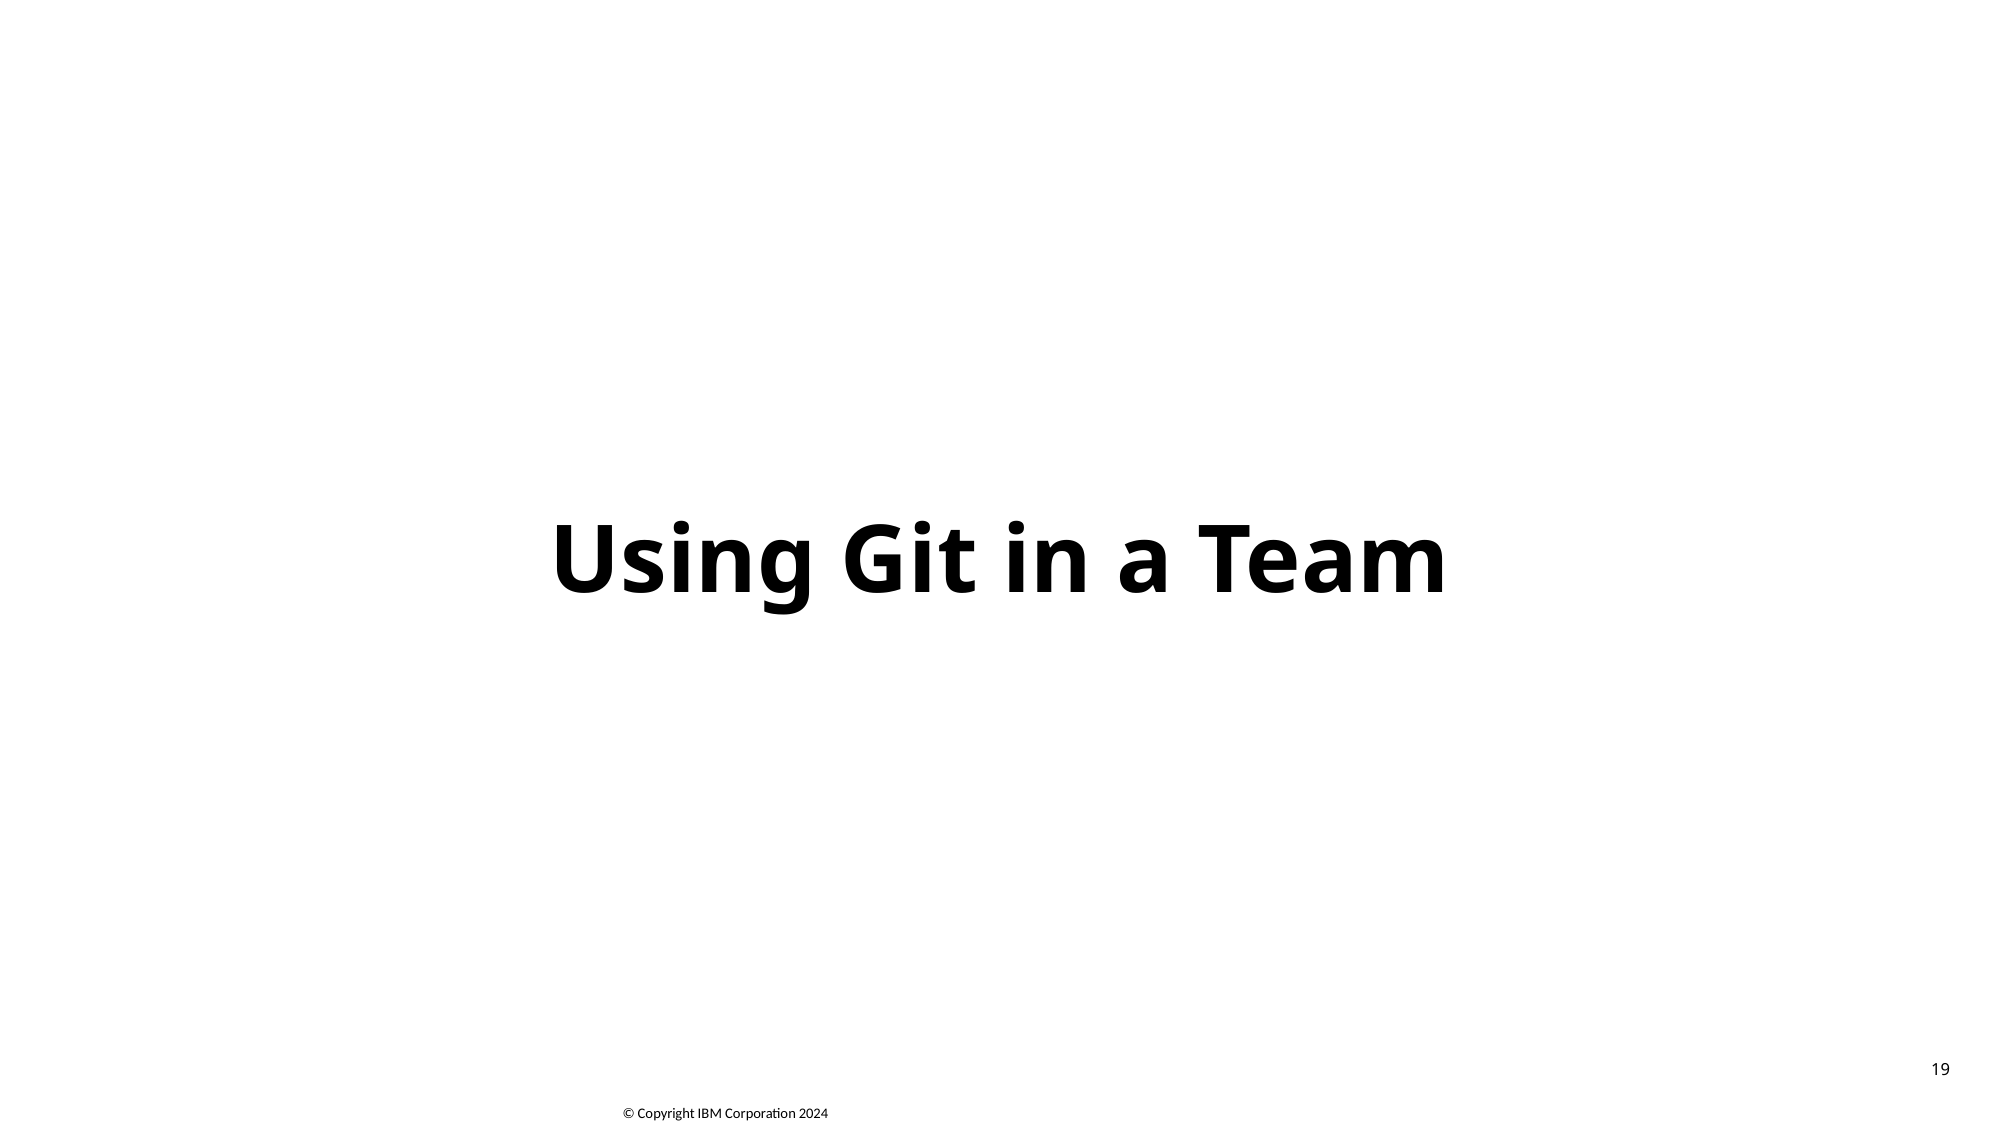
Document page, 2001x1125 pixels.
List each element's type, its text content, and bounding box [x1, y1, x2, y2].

title Using Git in a Team [162, 526, 1838, 599]
slide_number 19 [1500, 1055, 1950, 1086]
